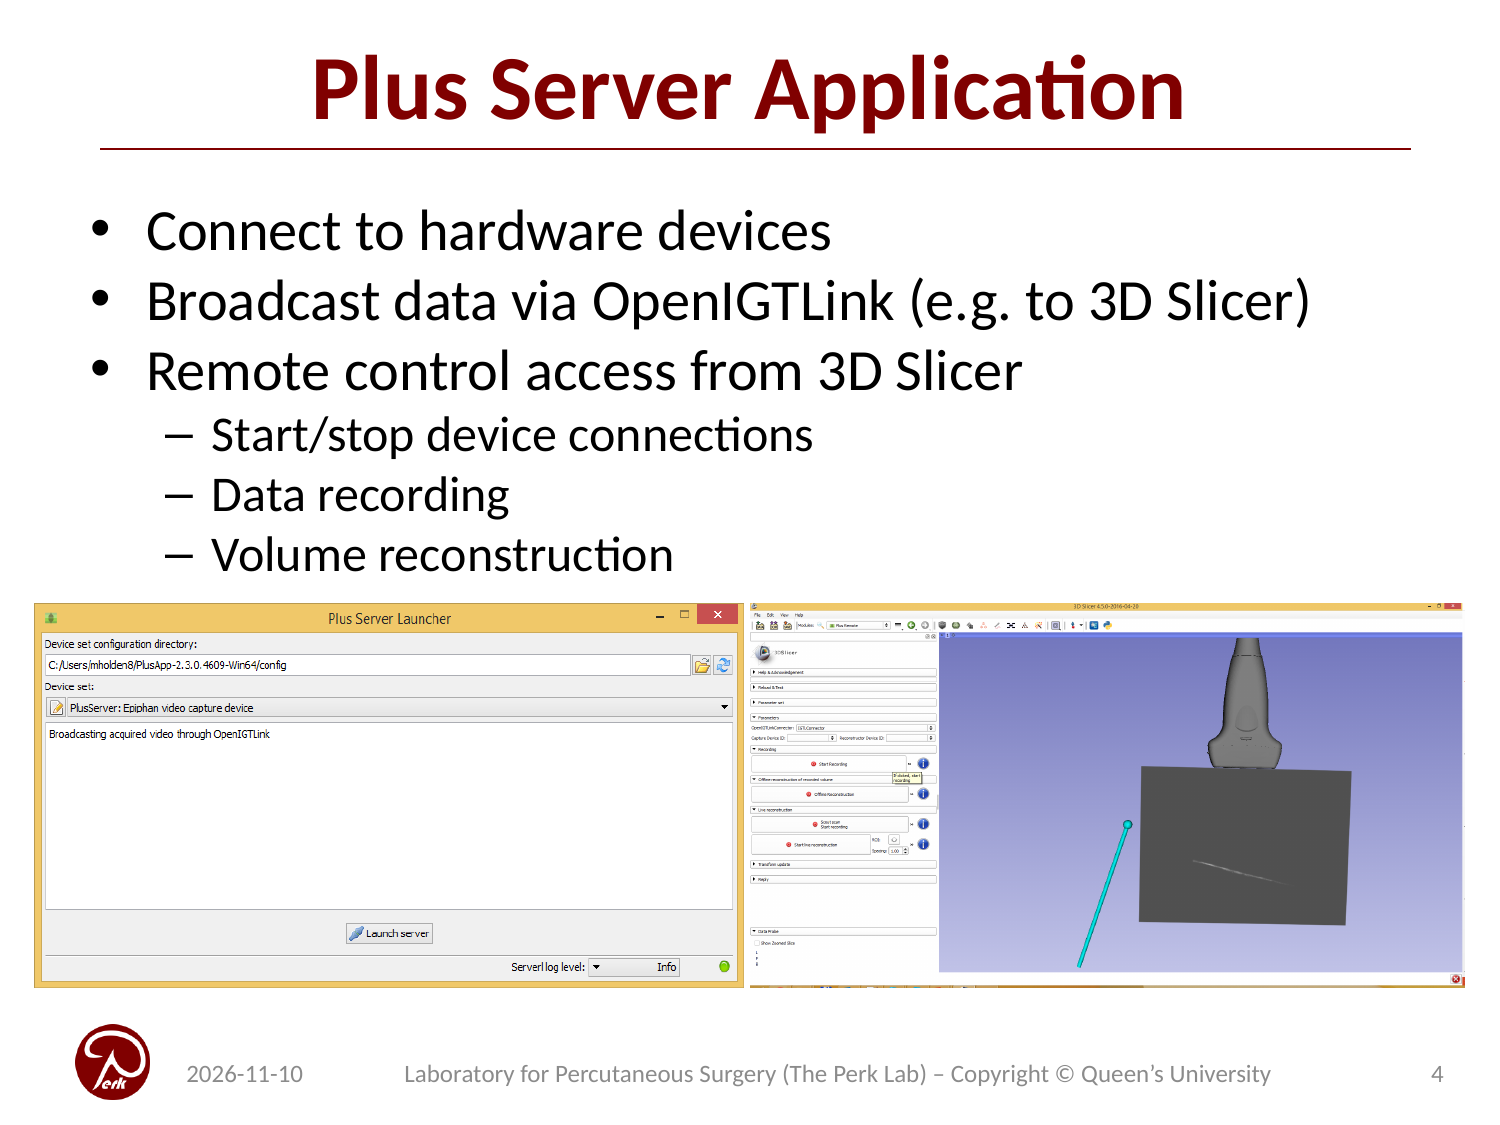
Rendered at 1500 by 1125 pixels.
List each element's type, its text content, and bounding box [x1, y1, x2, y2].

picture [34, 602, 744, 988]
picture [75, 1024, 150, 1100]
footer Laboratory for Percutaneous Surgery (The Perk Lab) – Copyright © Queen’s University [348, 1042, 1329, 1103]
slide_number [171, 1042, 325, 1103]
picture [749, 602, 1466, 988]
title Plus Server Application [75, 7, 1425, 159]
slide_number 4 [1352, 1042, 1459, 1103]
list Connect to hardware devices Broadcast data via OpenIGTLink (e.g. to 3D Slicer) Remote control access from 3D Slicer Start/stop device connections Data recording Volume reconstruction [75, 184, 1425, 603]
